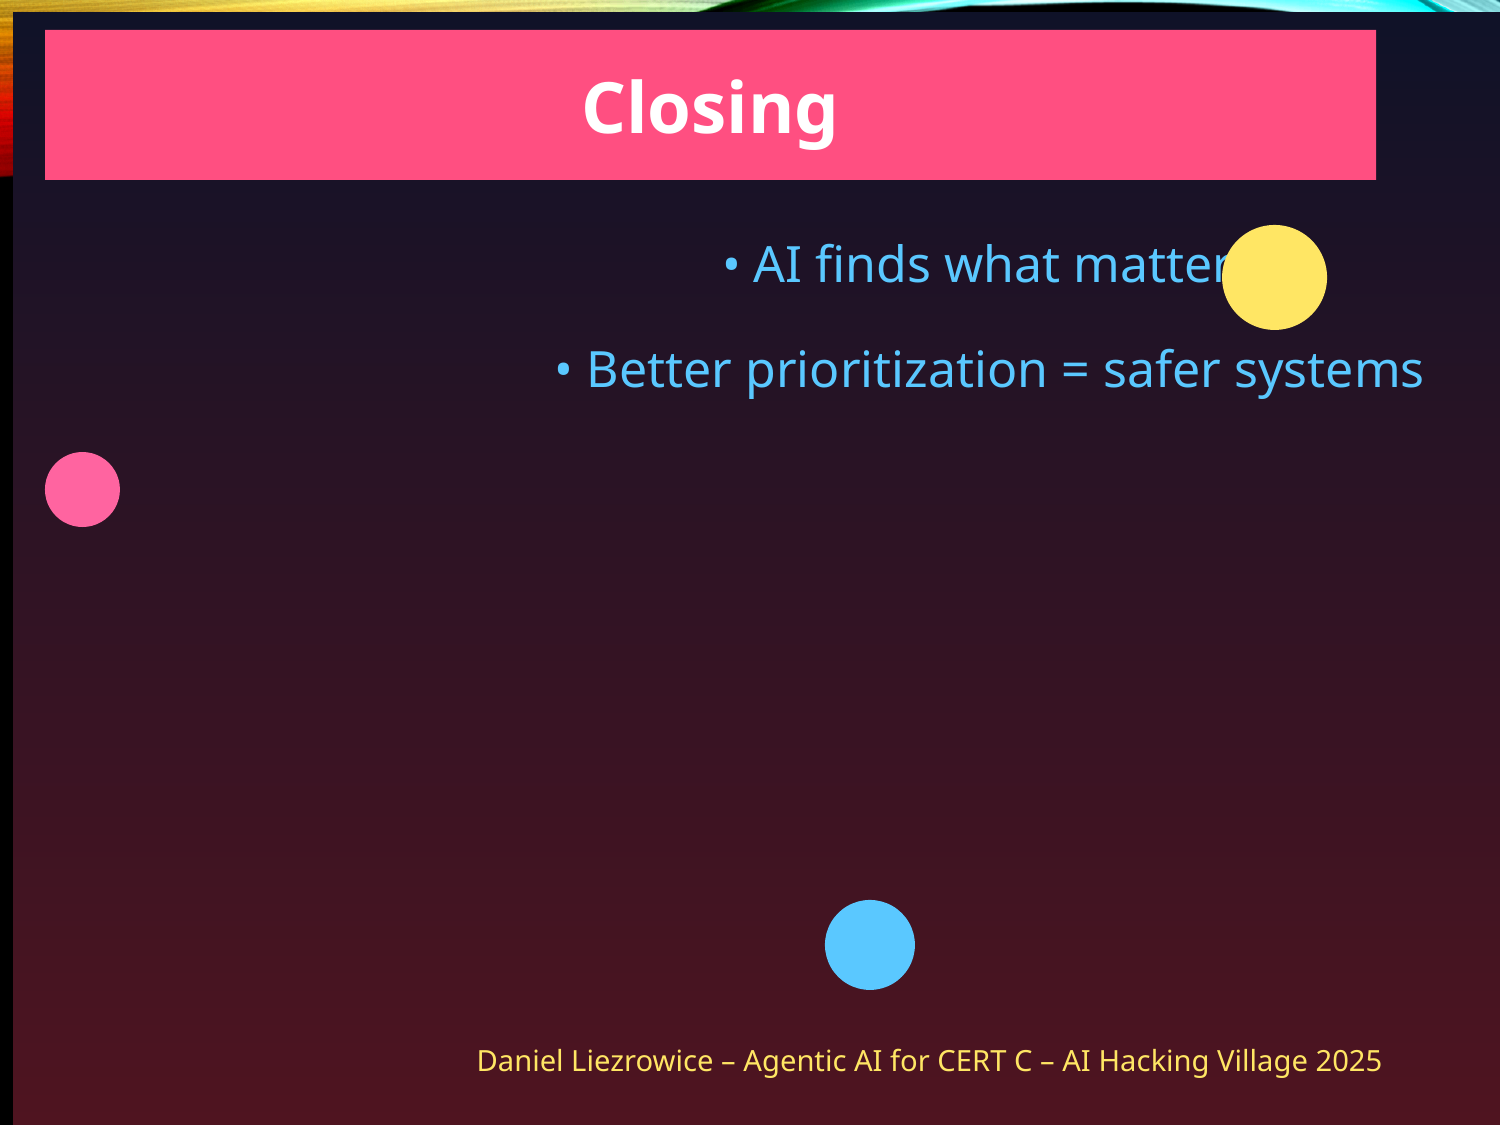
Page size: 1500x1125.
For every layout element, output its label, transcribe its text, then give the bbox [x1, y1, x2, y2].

text_box • Better prioritization = safer systems [540, 329, 1440, 405]
text_box Daniel Liezrowice – Agentic AI for CERT C – AI Hacking Village 2025 [461, 1034, 1399, 1085]
text_box [1221, 224, 1328, 331]
text_box [12, 12, 1500, 1125]
picture [0, 0, 1500, 178]
text_box • AI finds what matters [707, 224, 1265, 300]
text_box Closing [44, 29, 1377, 181]
text_box [824, 899, 916, 991]
text_box [44, 451, 121, 528]
